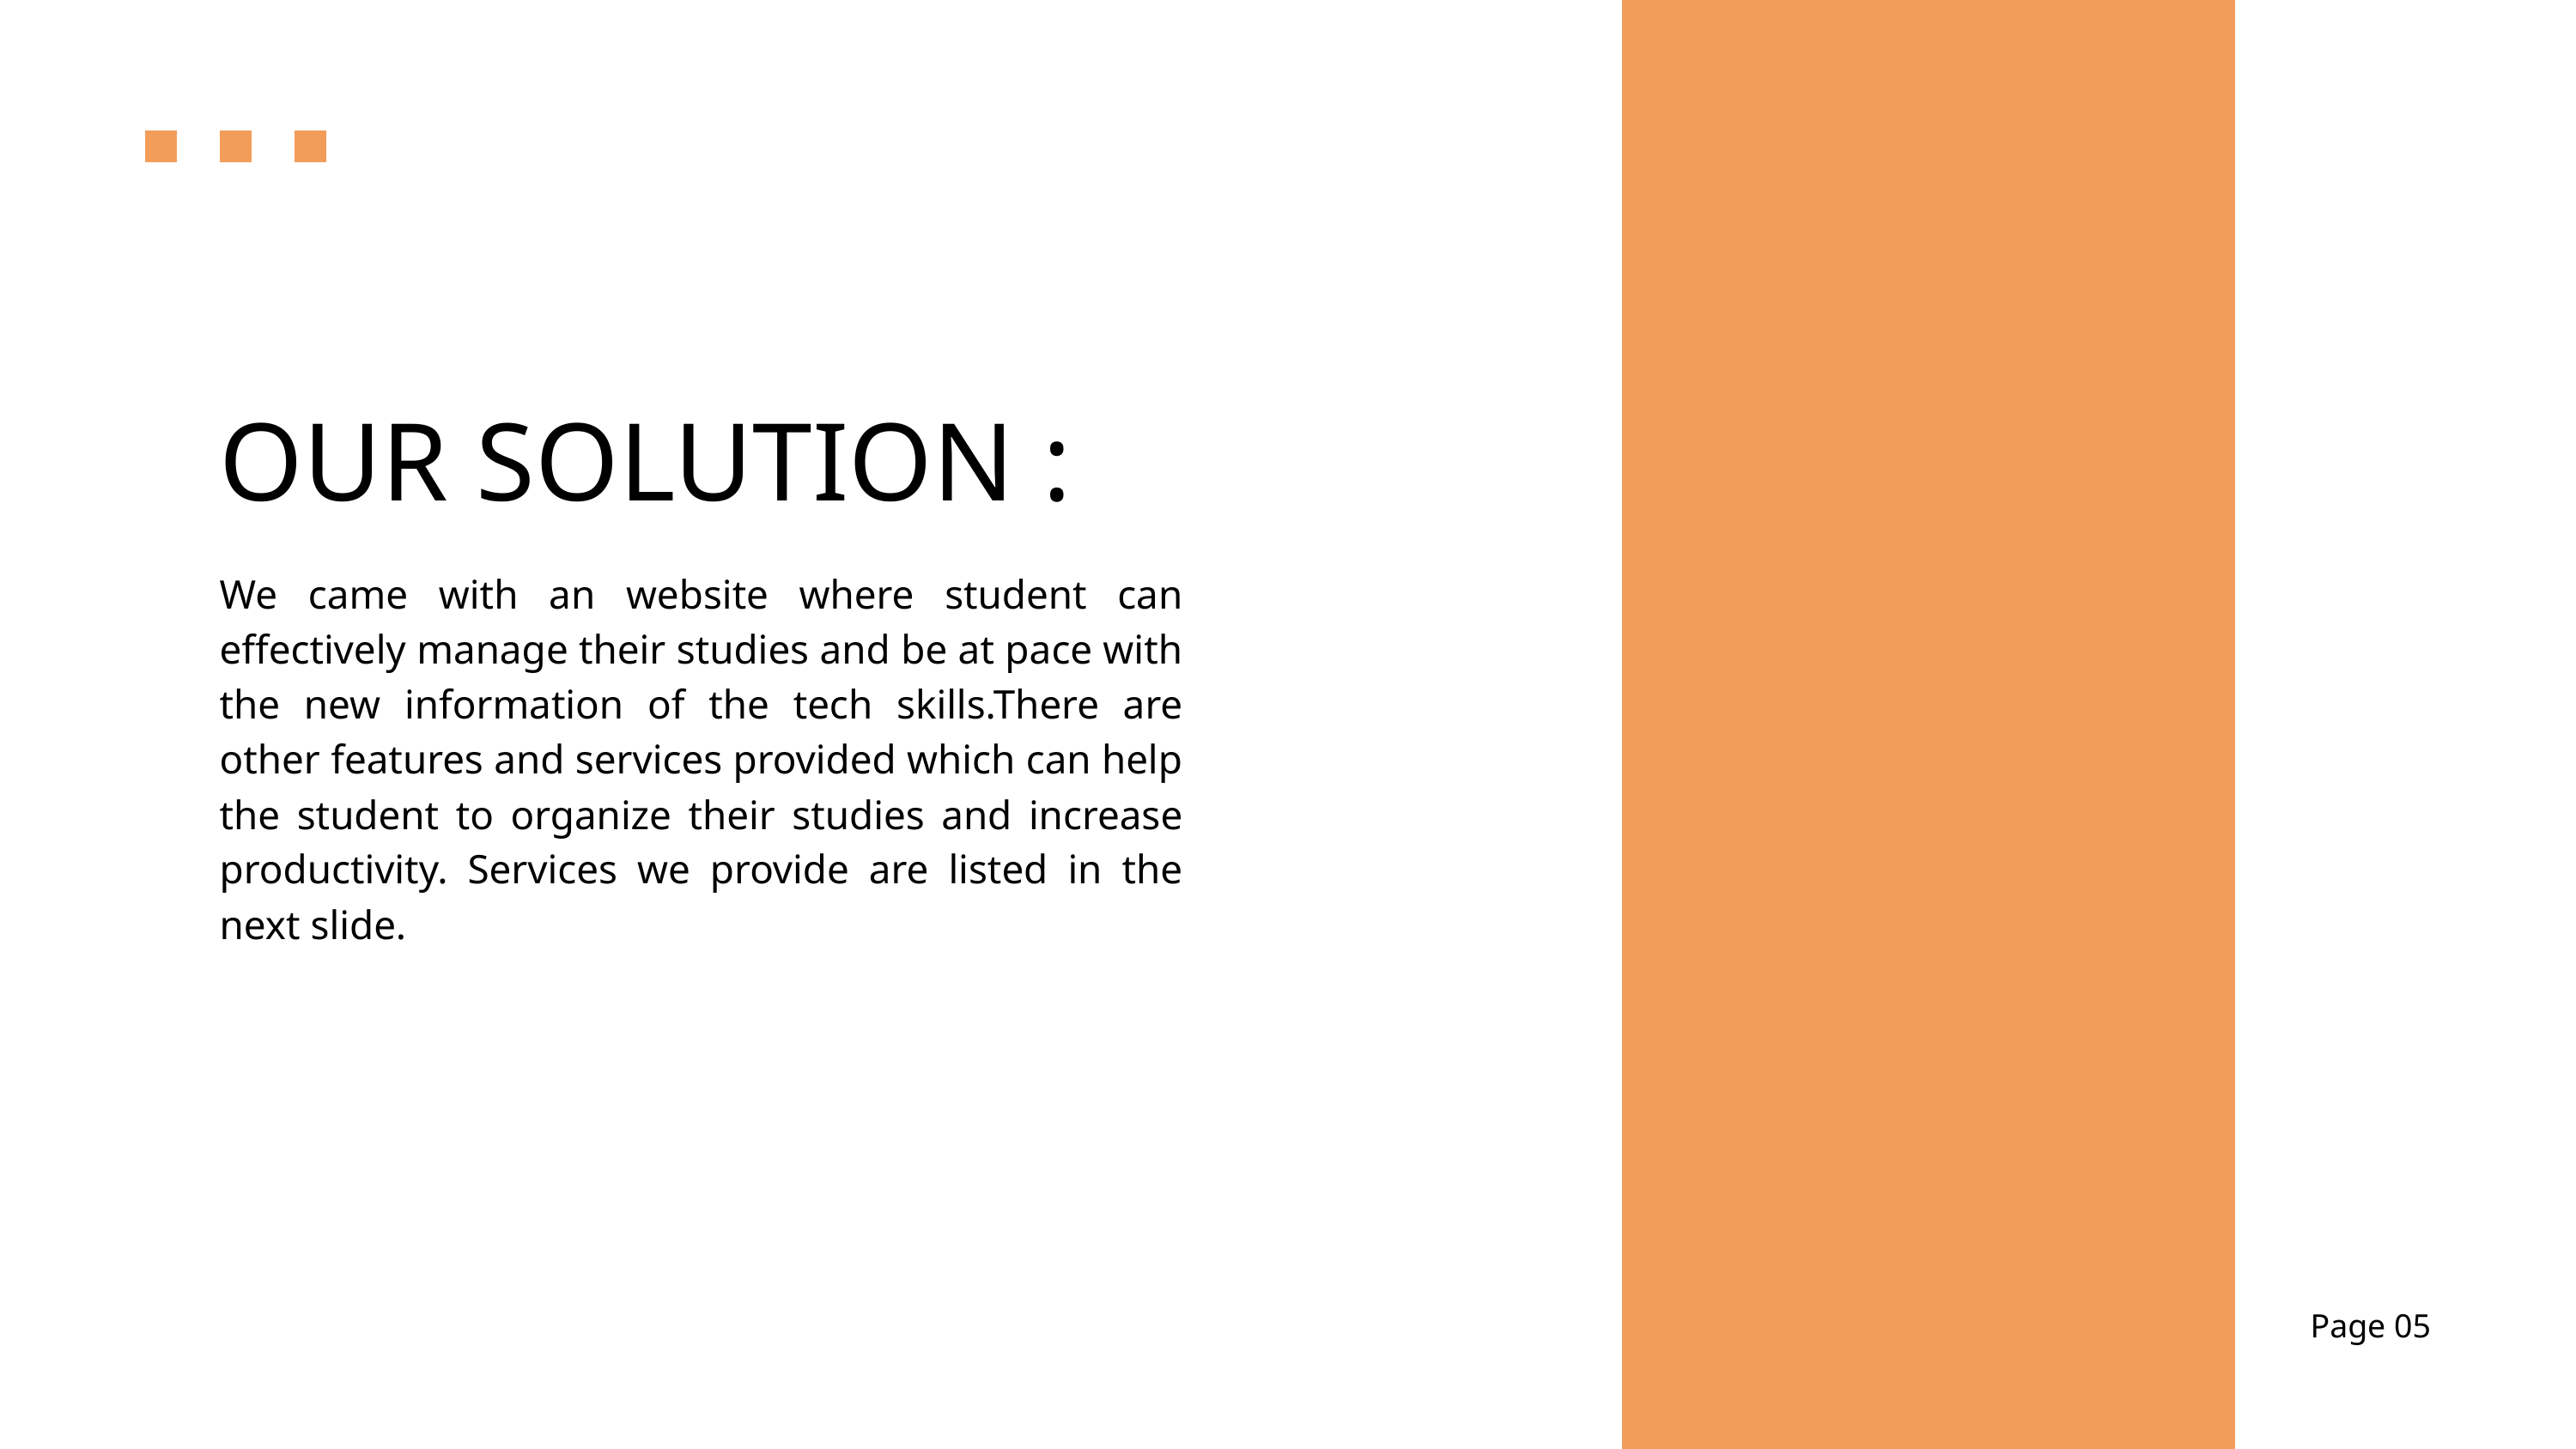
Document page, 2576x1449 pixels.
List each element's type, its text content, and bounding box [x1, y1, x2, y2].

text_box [294, 130, 327, 163]
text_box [219, 130, 252, 163]
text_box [144, 130, 178, 163]
text_box We came with an website where student can effectively manage their studies and be at pace with the new information of the tech skills.There are other features and services provided which can help the student to organize their studies and increase productivity. Services we provide are listed in the next slide. [219, 561, 1183, 948]
text_box Page 05 [2242, 1300, 2432, 1345]
text_box OUR SOLUTION : [219, 385, 1315, 523]
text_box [1621, 0, 2236, 1449]
